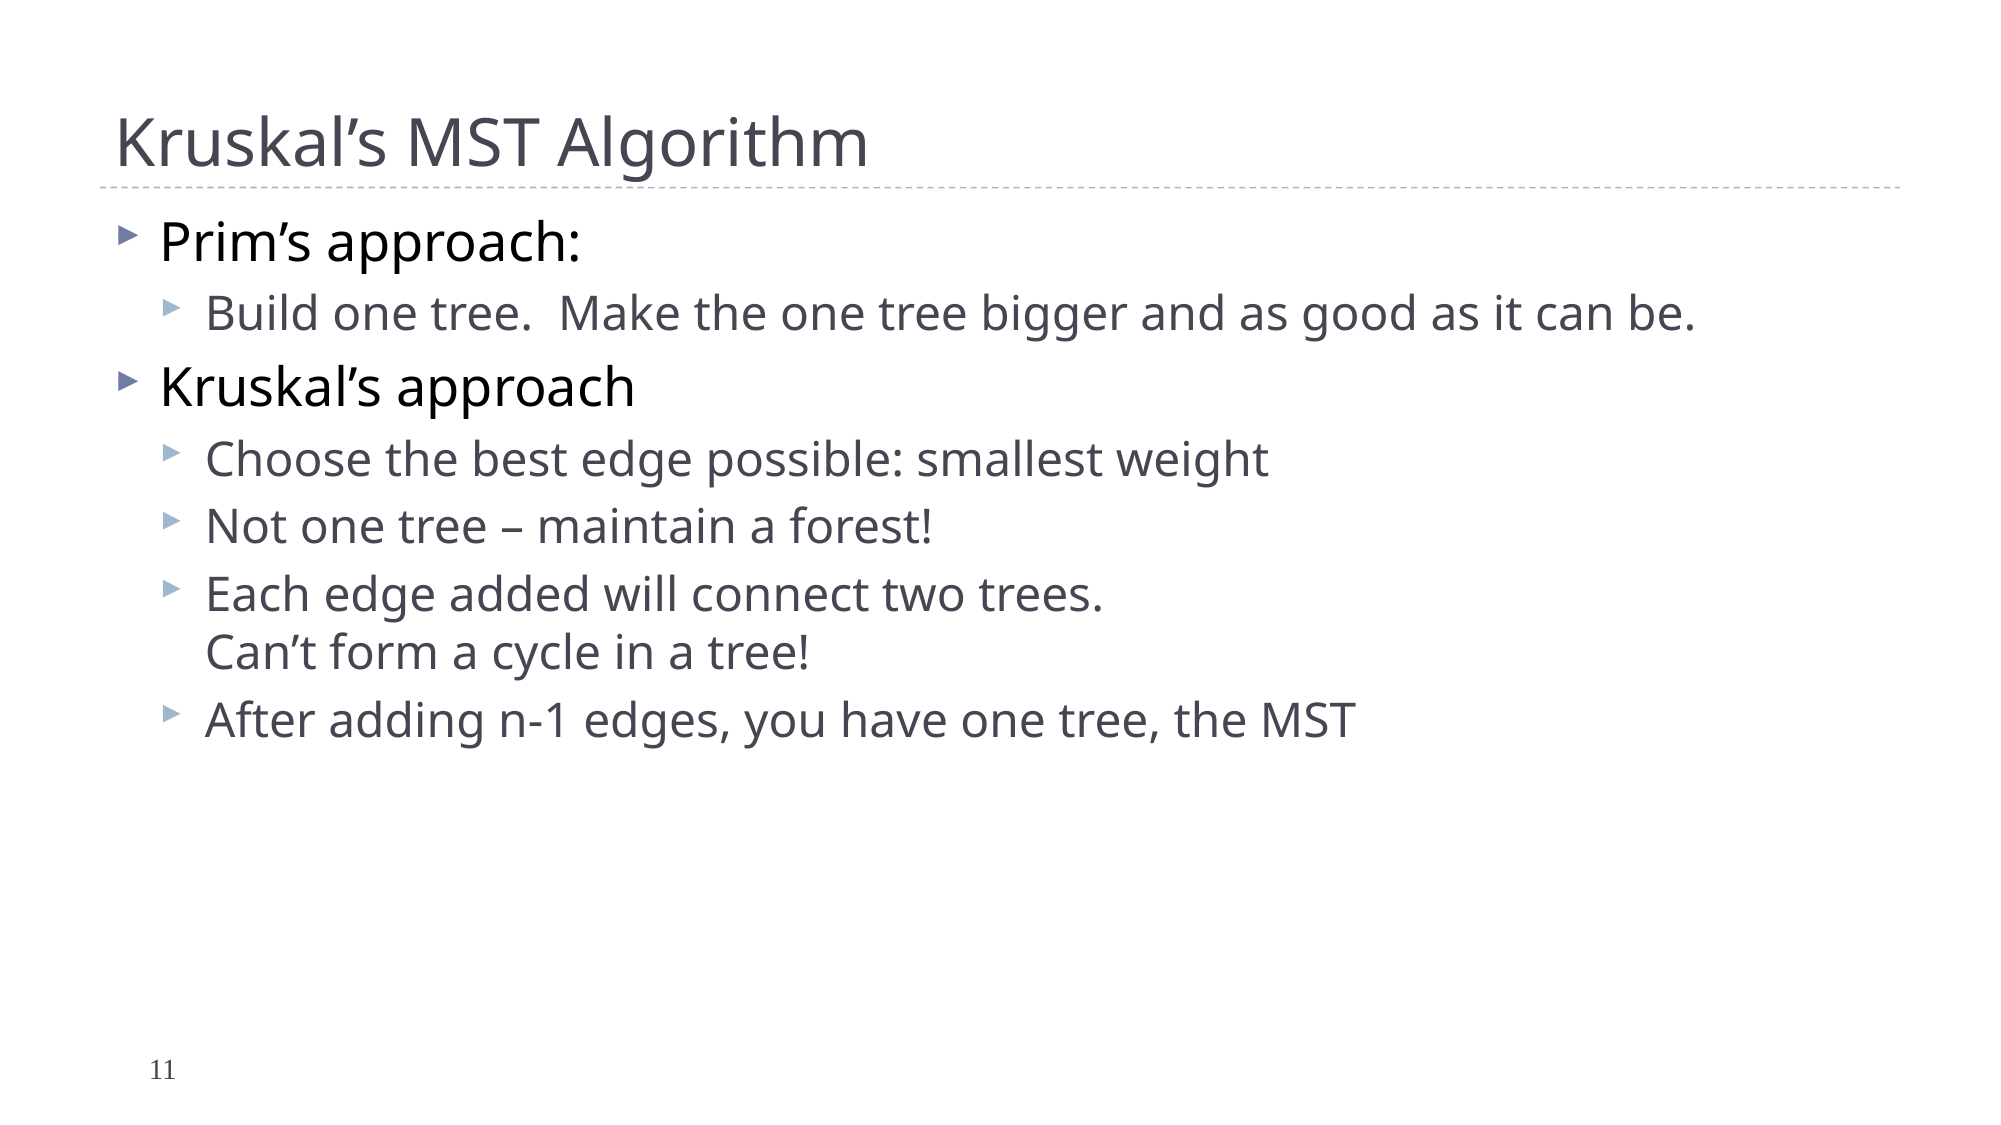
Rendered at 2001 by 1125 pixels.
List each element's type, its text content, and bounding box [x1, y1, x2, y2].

title Kruskal’s MST Algorithm [99, 24, 1900, 188]
slide_number 11 [133, 1042, 568, 1103]
list Prim’s approach: Build one tree. Make the one tree bigger and as good as it can be. Kruskal’s approach Choose the best edge possible: smallest weight Not one tree – maintain a forest! Each edge added will connect two trees. Can’t form a cycle in a tree! After adding n-1 edges, you have one tree, the MST [99, 200, 1900, 1010]
